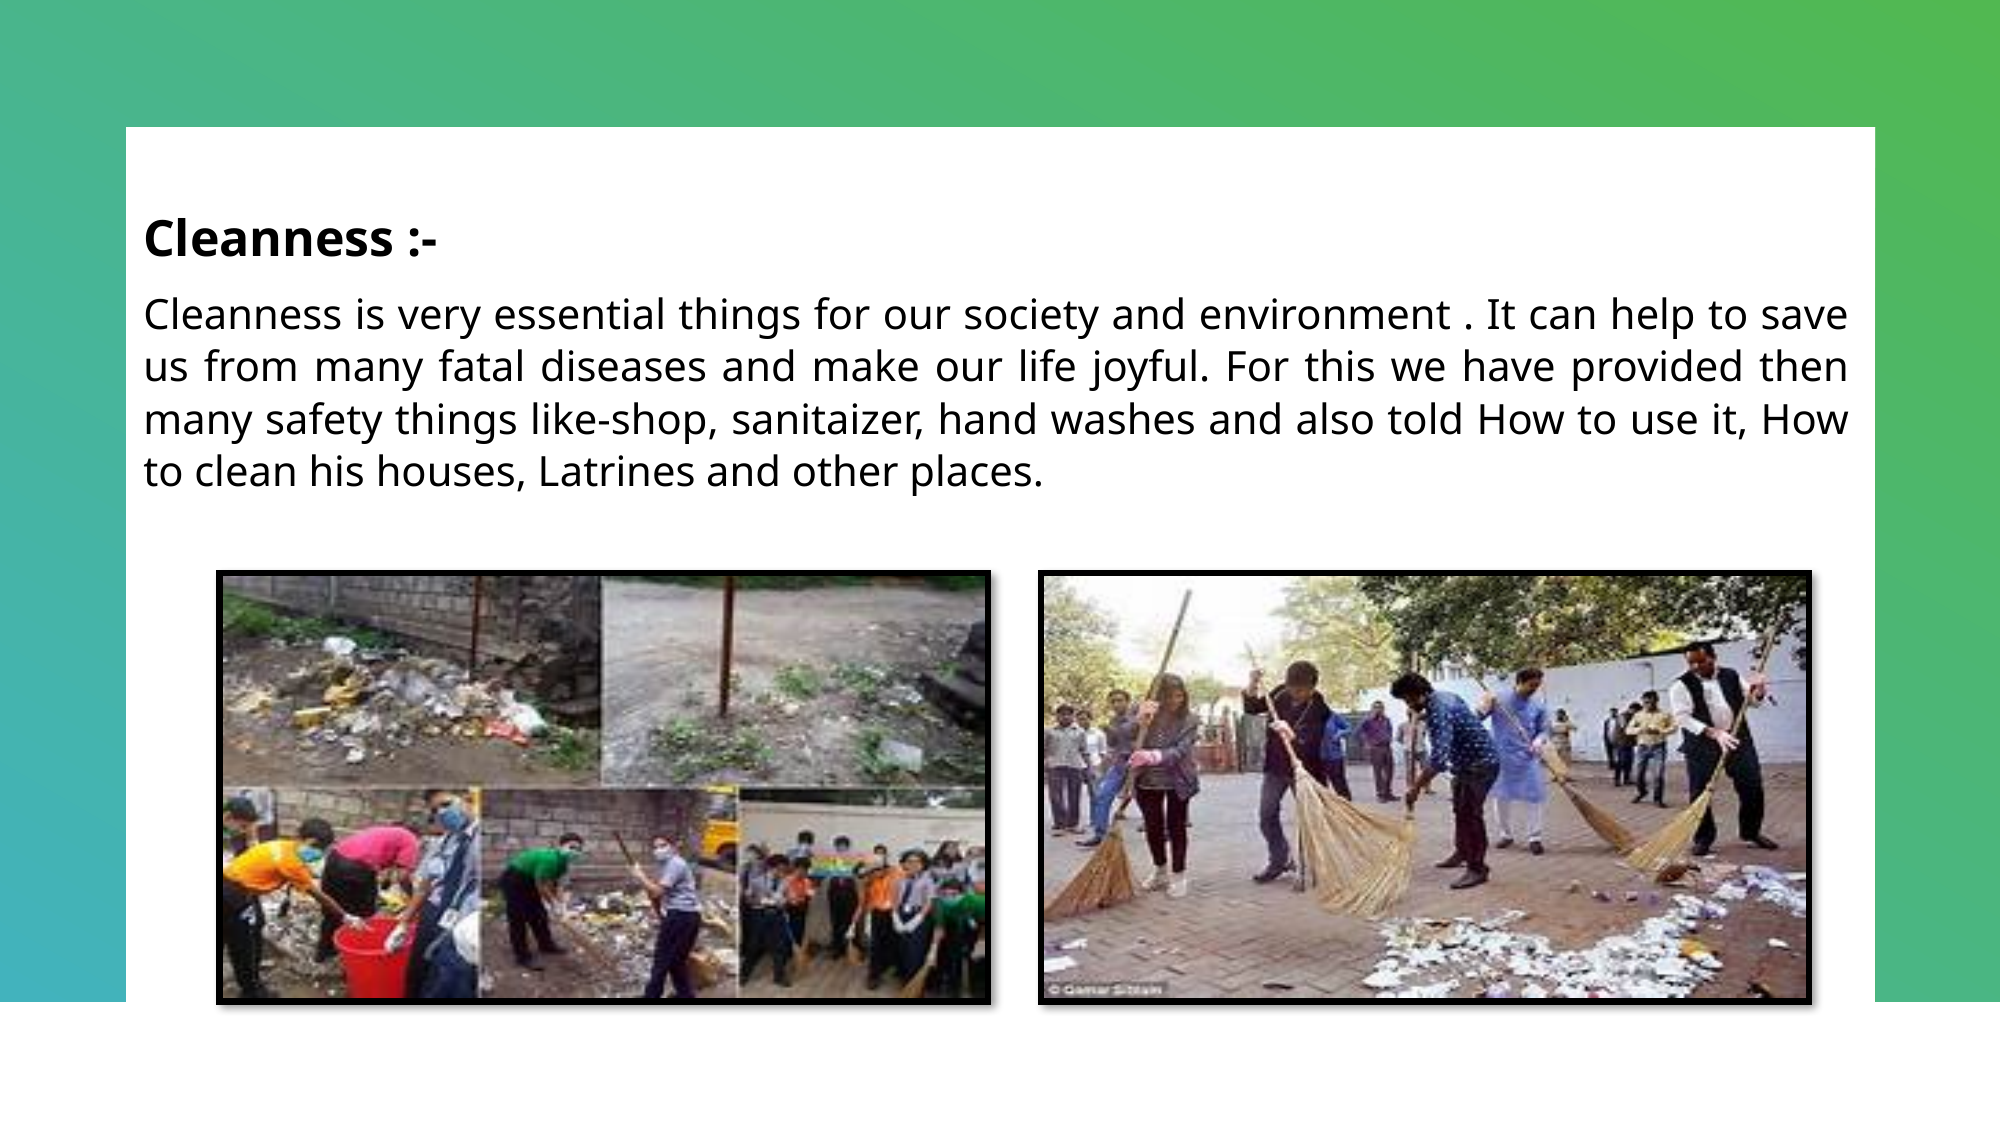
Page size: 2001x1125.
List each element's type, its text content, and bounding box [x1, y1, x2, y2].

subtitle Cleanness :- Cleanness is very essential things for our society and environment . It can help to save us from many fatal diseases and make our life joyful. For this we have provided then many safety things like-shop, sanitaizer, hand washes and also told How to use it, How to clean his houses, Latrines and other places. [128, 126, 1865, 959]
picture [222, 576, 985, 999]
picture [1044, 576, 1806, 999]
